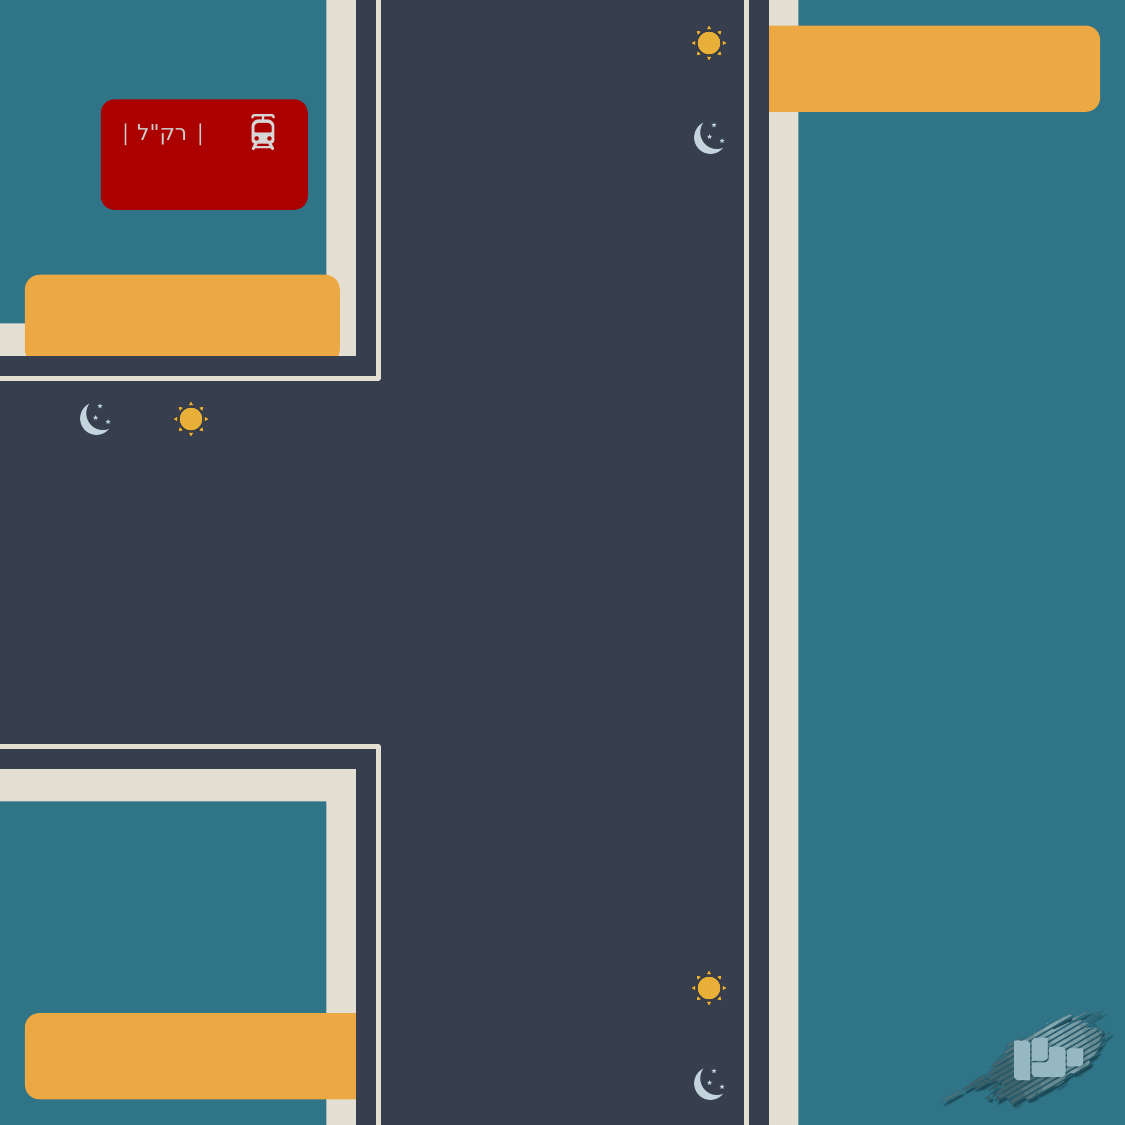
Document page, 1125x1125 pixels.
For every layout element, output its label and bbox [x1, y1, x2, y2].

text_box [749, 0, 771, 1125]
picture [931, 982, 1125, 1125]
text_box [0, 0, 376, 376]
picture [693, 1068, 725, 1100]
text_box [0, 749, 376, 1125]
text_box [100, 99, 309, 211]
text_box [0, 771, 354, 1010]
text_box [324, 0, 354, 354]
picture [691, 970, 727, 1007]
text_box [22, 1010, 354, 1102]
text_box [22, 272, 342, 354]
text_box [771, 0, 801, 23]
picture [80, 402, 112, 435]
text_box [0, 0, 749, 1125]
picture [691, 25, 727, 61]
text_box [771, 114, 801, 1125]
text_box [771, 23, 1103, 114]
picture [693, 122, 725, 155]
text_box [0, 321, 23, 354]
picture [172, 400, 209, 437]
text_box [324, 1102, 354, 1125]
